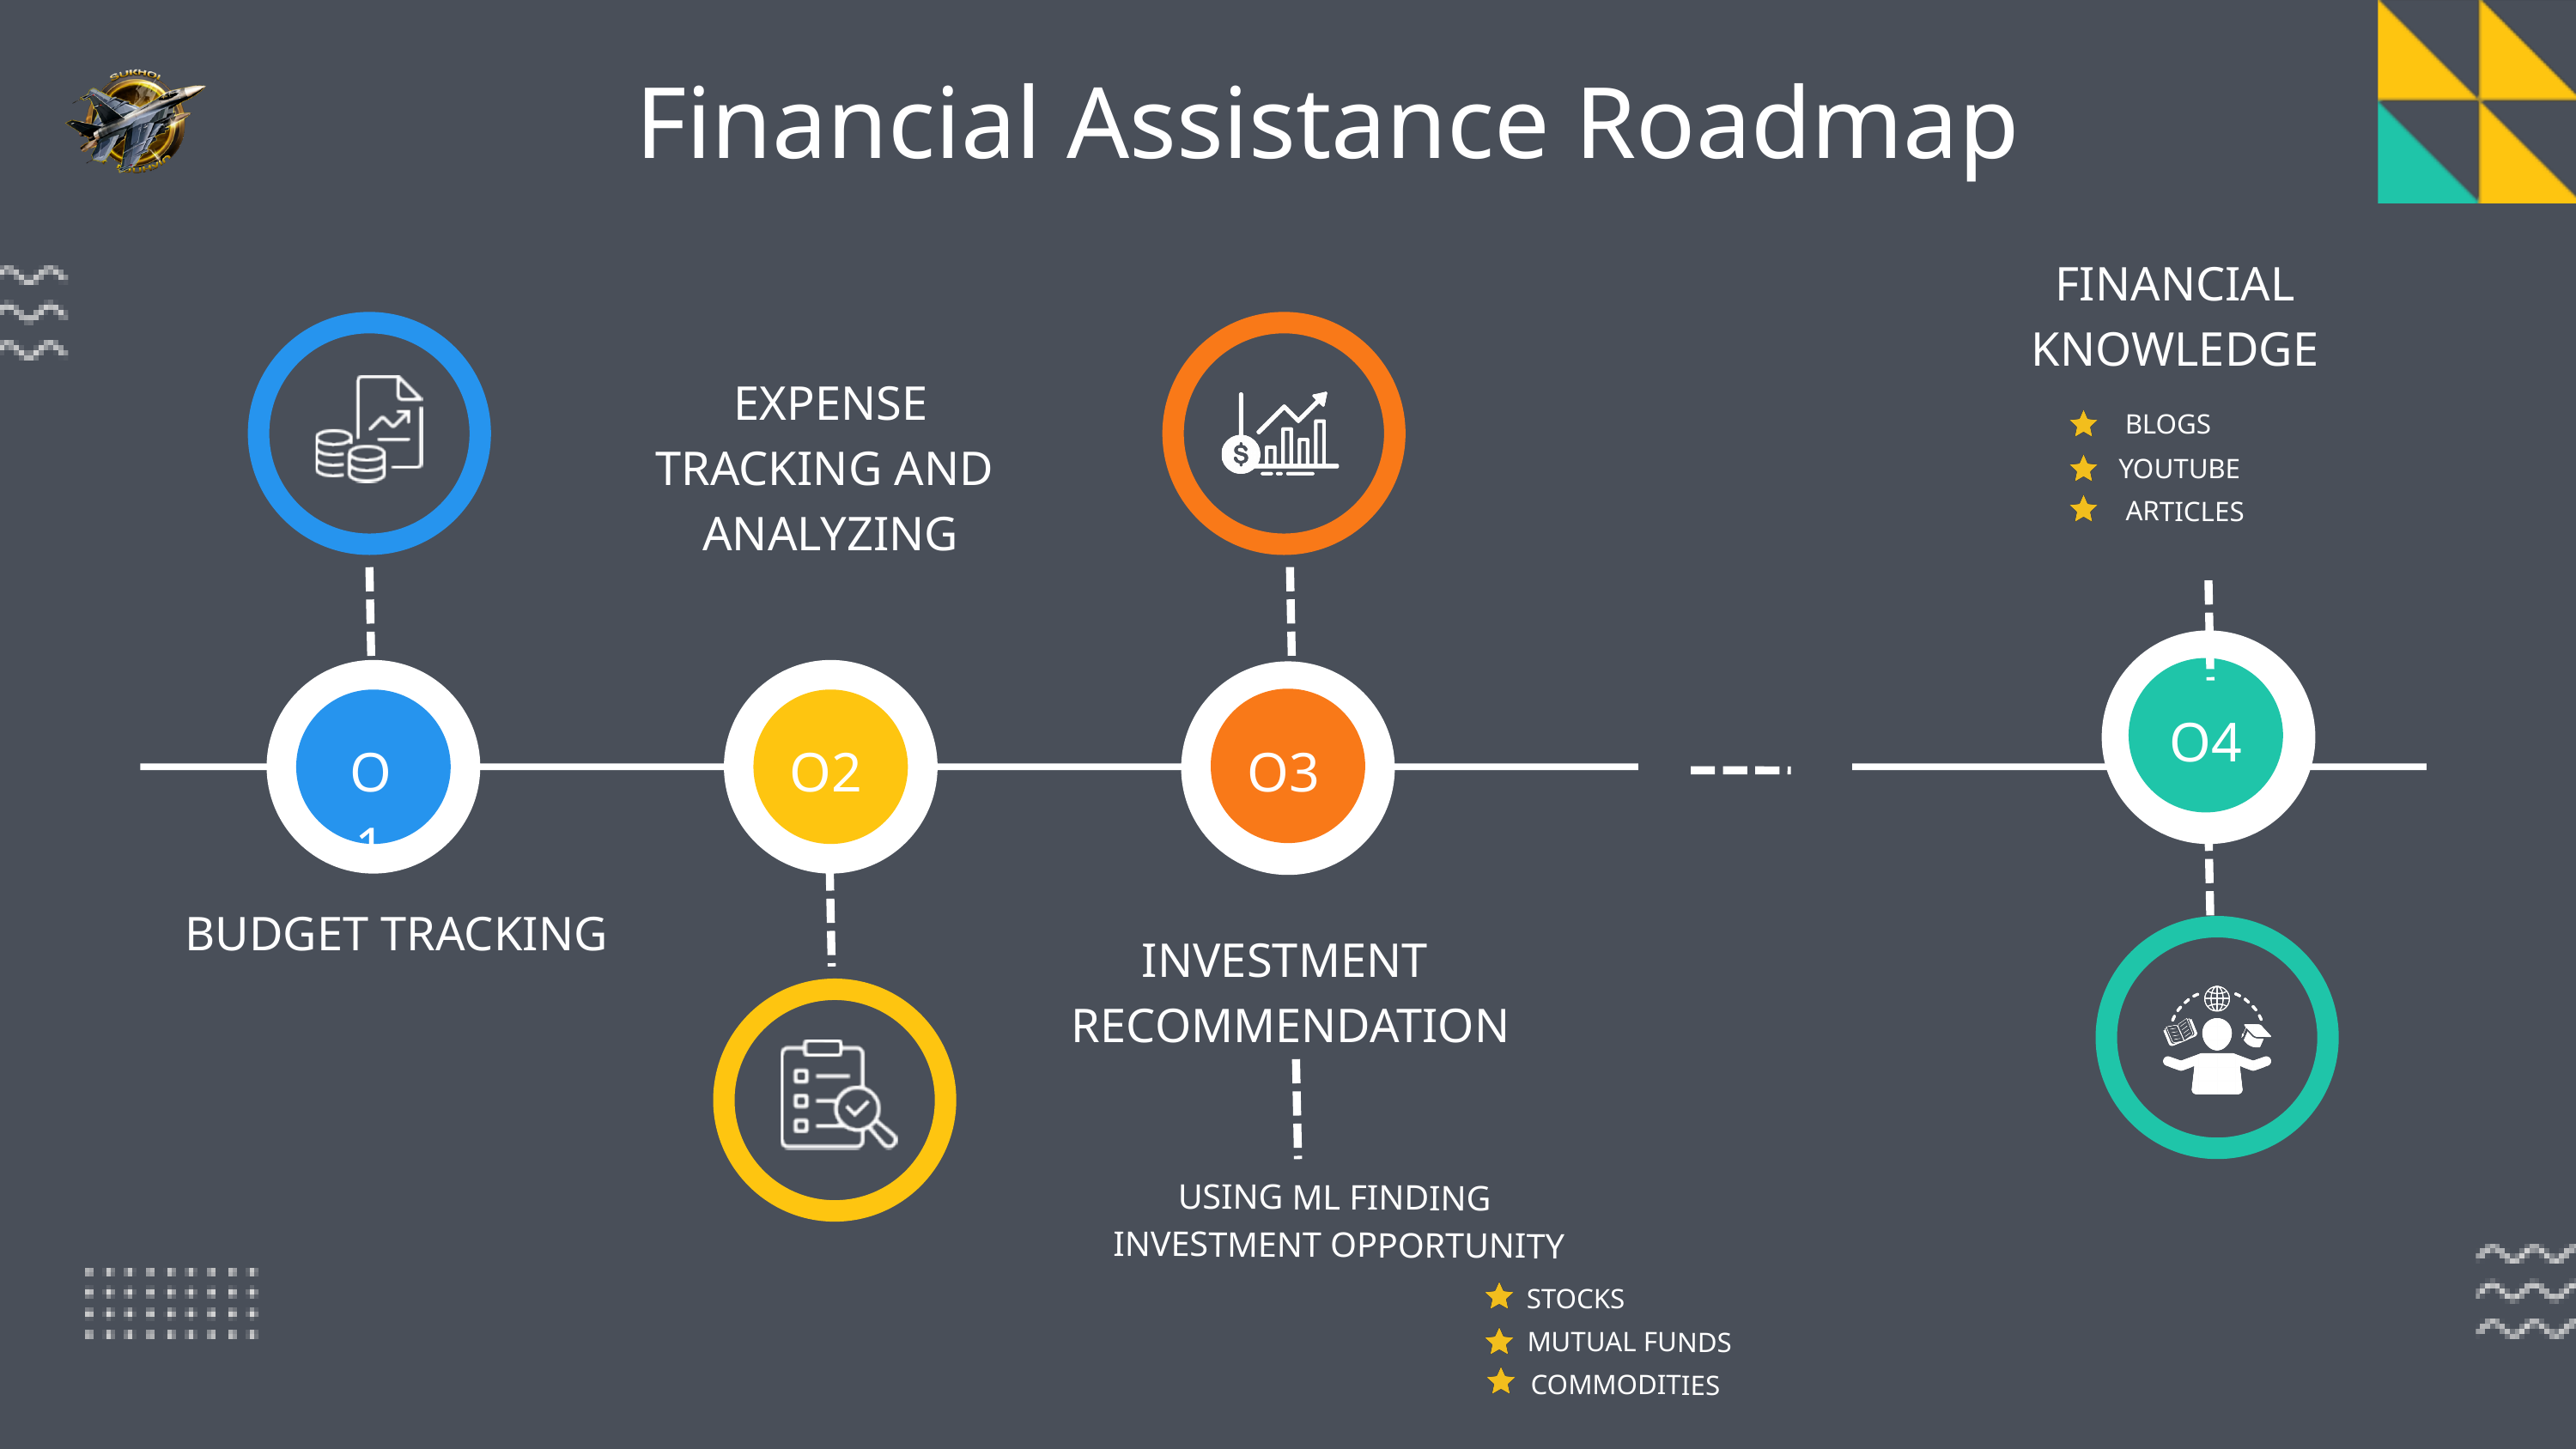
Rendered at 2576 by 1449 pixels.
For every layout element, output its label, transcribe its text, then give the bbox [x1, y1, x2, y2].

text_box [2105, 926, 2329, 1149]
text_box [1486, 1367, 1516, 1394]
text_box COMMODITIES [1519, 1361, 1732, 1401]
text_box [753, 689, 908, 845]
text_box BUDGET TRACKING [172, 894, 634, 961]
text_box EXPENSE TRACKING AND ANALYZING [645, 364, 1016, 560]
text_box [2378, 0, 2576, 203]
text_box [2069, 409, 2098, 437]
text_box [0, 265, 69, 361]
text_box [85, 1268, 259, 1339]
text_box FINANCIAL KNOWLEDGE [2019, 245, 2332, 375]
text_box ARTICLES [1943, 488, 2427, 529]
text_box [2476, 1244, 2576, 1339]
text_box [266, 659, 481, 874]
text_box MUTUAL FUNDS [1515, 1319, 1744, 1358]
text_box [1485, 1282, 1514, 1309]
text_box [723, 989, 946, 1211]
text_box [2069, 494, 2098, 522]
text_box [258, 322, 481, 545]
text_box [1181, 661, 1395, 876]
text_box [1172, 322, 1395, 545]
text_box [1210, 688, 1366, 844]
text_box [2069, 454, 2098, 482]
text_box BLOGS [1909, 400, 2392, 441]
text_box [2101, 630, 2316, 845]
text_box INVESTMENT RECOMMENDATION [1060, 921, 1522, 1052]
text_box [1485, 1327, 1514, 1355]
text_box [53, 38, 219, 203]
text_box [2128, 658, 2284, 813]
text_box STOCKS [1515, 1276, 1637, 1315]
text_box YOUTUBE [1938, 445, 2421, 486]
text_box Financial Assistance Roadmap [323, 40, 2332, 179]
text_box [1637, 659, 1853, 874]
text_box USING ML FINDING INVESTMENT OPPORTUNITY [1071, 1167, 1607, 1266]
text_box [295, 689, 452, 845]
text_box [723, 659, 939, 874]
